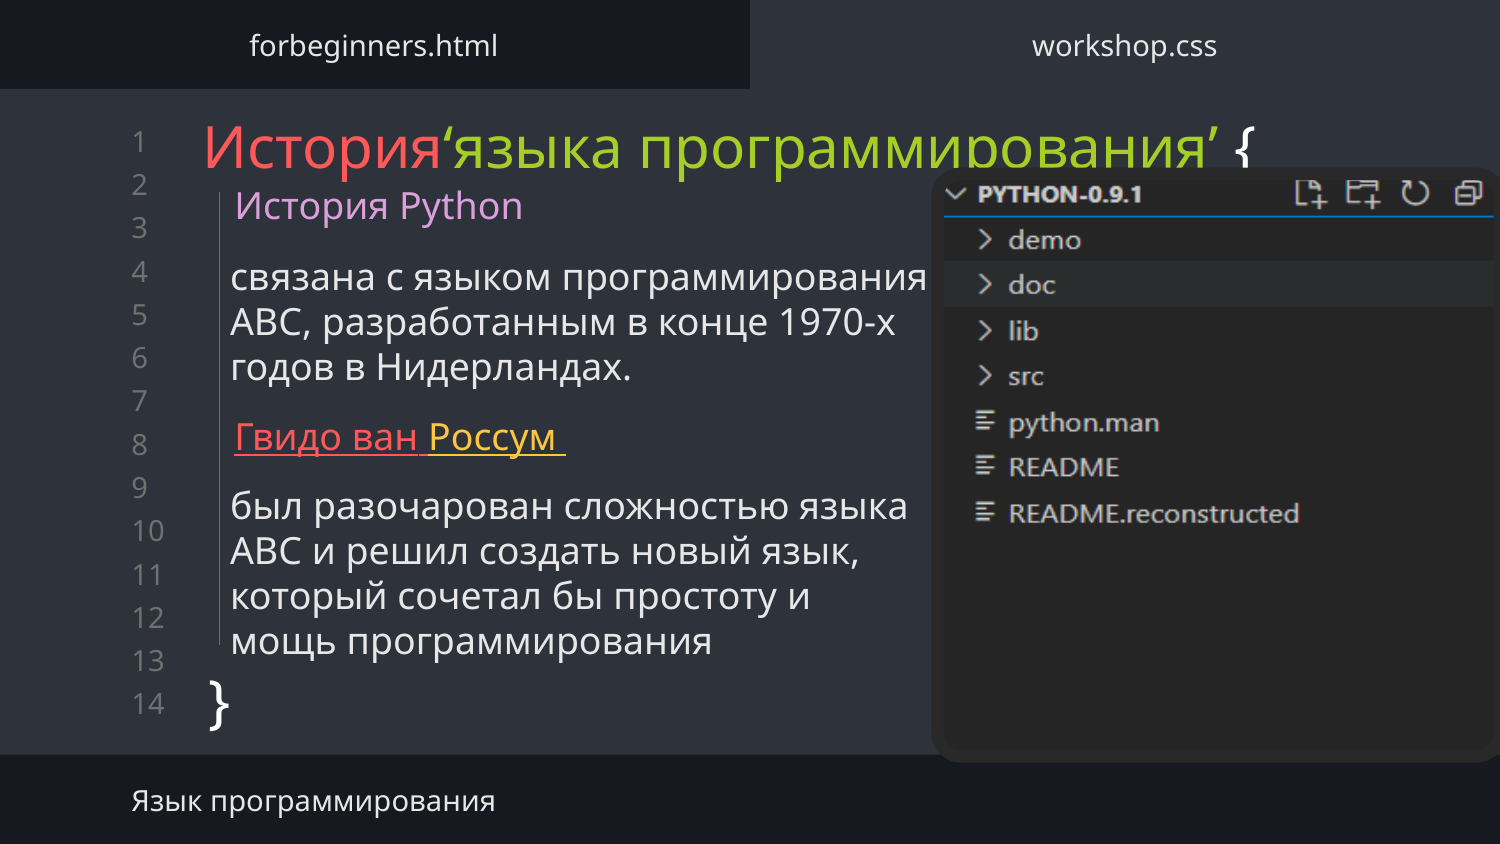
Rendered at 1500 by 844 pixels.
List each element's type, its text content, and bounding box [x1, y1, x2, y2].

subtitle workshop.css [750, 15, 1500, 74]
subtitle был разочарован сложностью языка ABC и решил создать новый язык, который сочетал бы простоту и мощь программирования [265, 532, 931, 613]
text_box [177, 191, 262, 750]
picture [937, 173, 1500, 757]
subtitle Гвидо ван Россум [265, 410, 733, 467]
subtitle Язык программирования [116, 770, 915, 829]
title История‘языка программирования’ { [187, 95, 1384, 185]
subtitle История Python [219, 185, 733, 233]
subtitle связана с языком программирования ABC, разработанным в конце 1970-х годов в Нидерландах. [265, 280, 931, 361]
subtitle forbeginners.html [0, 15, 749, 74]
